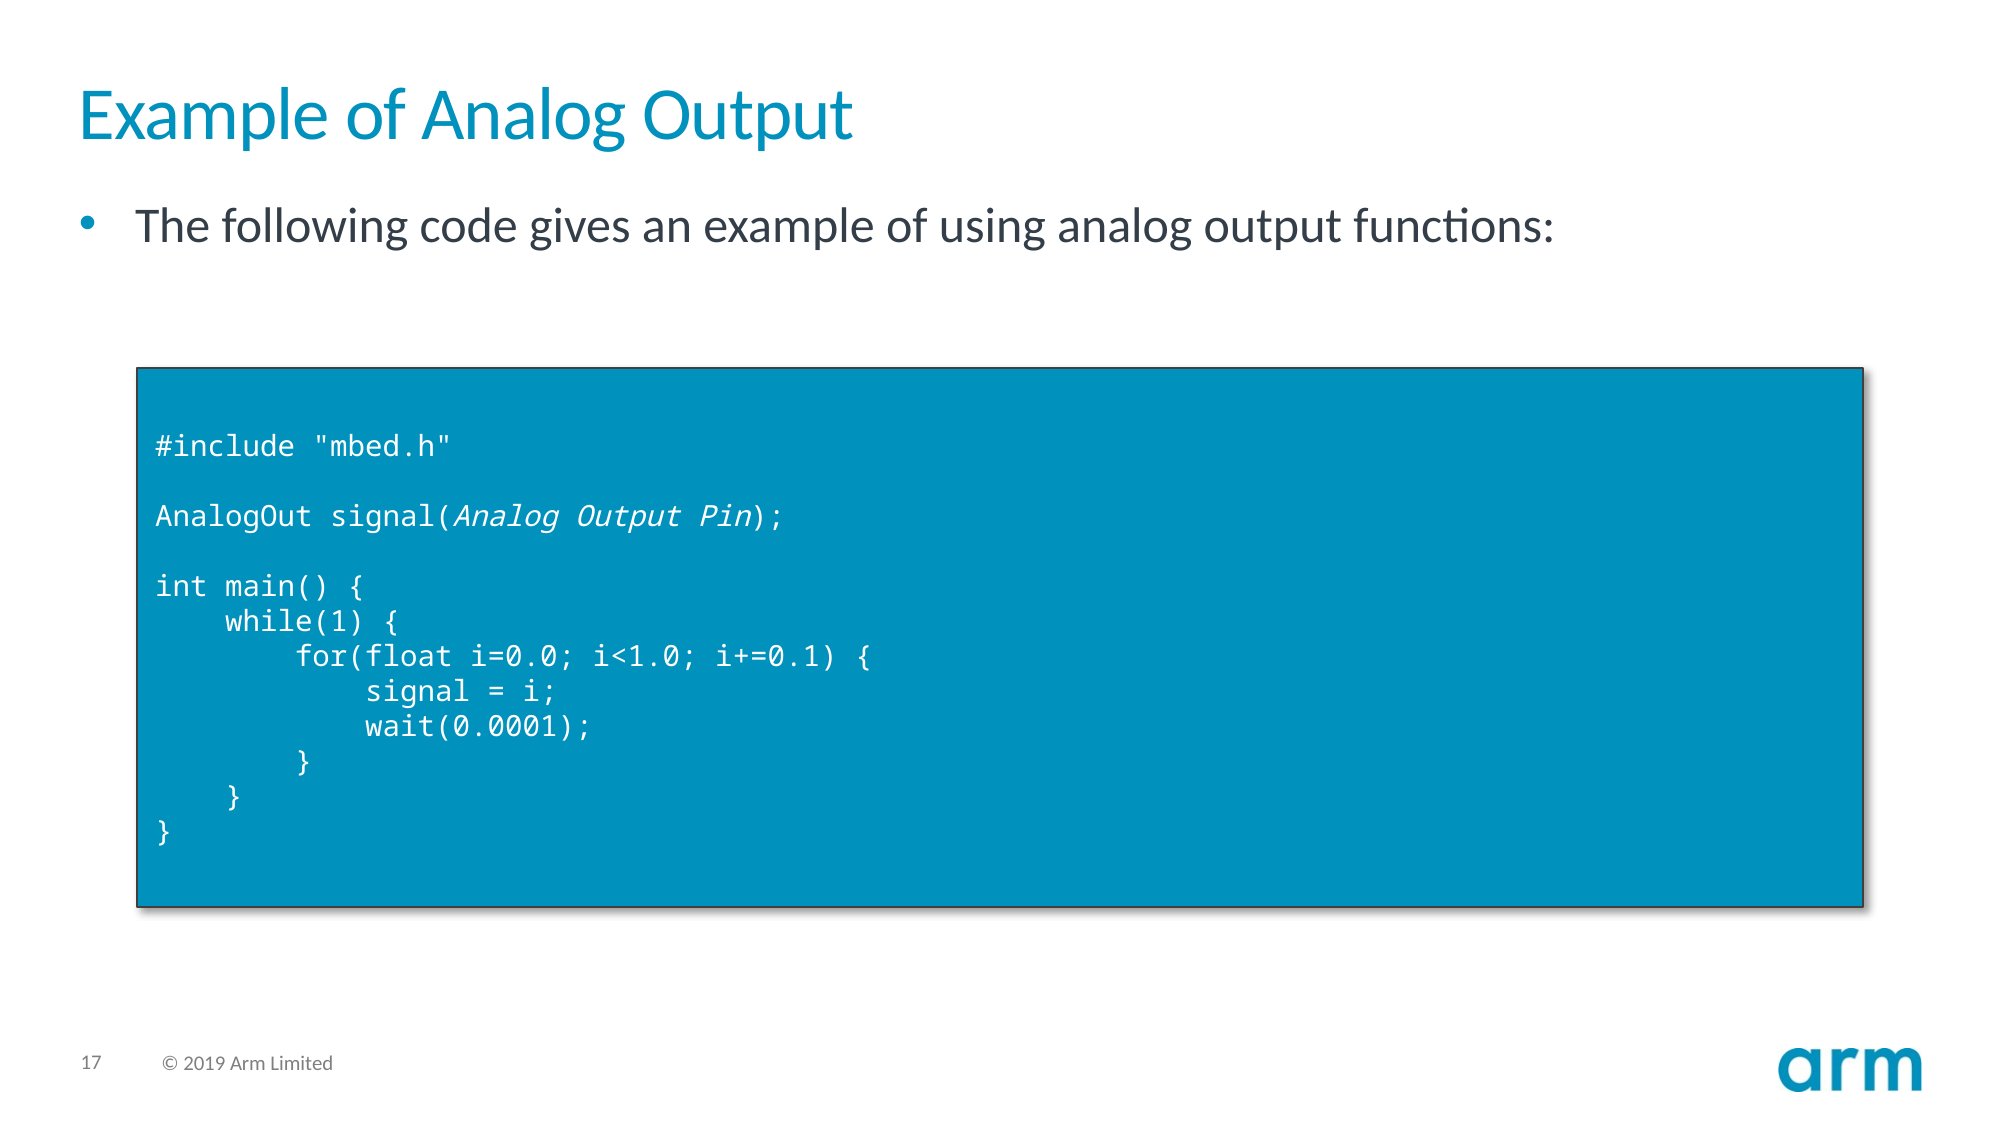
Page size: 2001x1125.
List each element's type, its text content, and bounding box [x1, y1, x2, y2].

picture [1911, 1048, 1922, 1062]
picture [1788, 1056, 1812, 1083]
picture [1803, 1048, 1922, 1092]
text_box #include "mbed.h" AnalogOut signal(Analog Output Pin); int main() { while(1) { for(float i=0.0; i<1.0; i+=0.1) { signal = i; wait(0.0001); } } } [137, 368, 1863, 907]
list The following code gives an example of using analog output functions: [78, 192, 1922, 1004]
picture [1778, 1072, 1794, 1092]
picture [1778, 1048, 1794, 1067]
picture [1889, 1048, 1903, 1053]
title Example of Analog Output [78, 78, 1922, 186]
